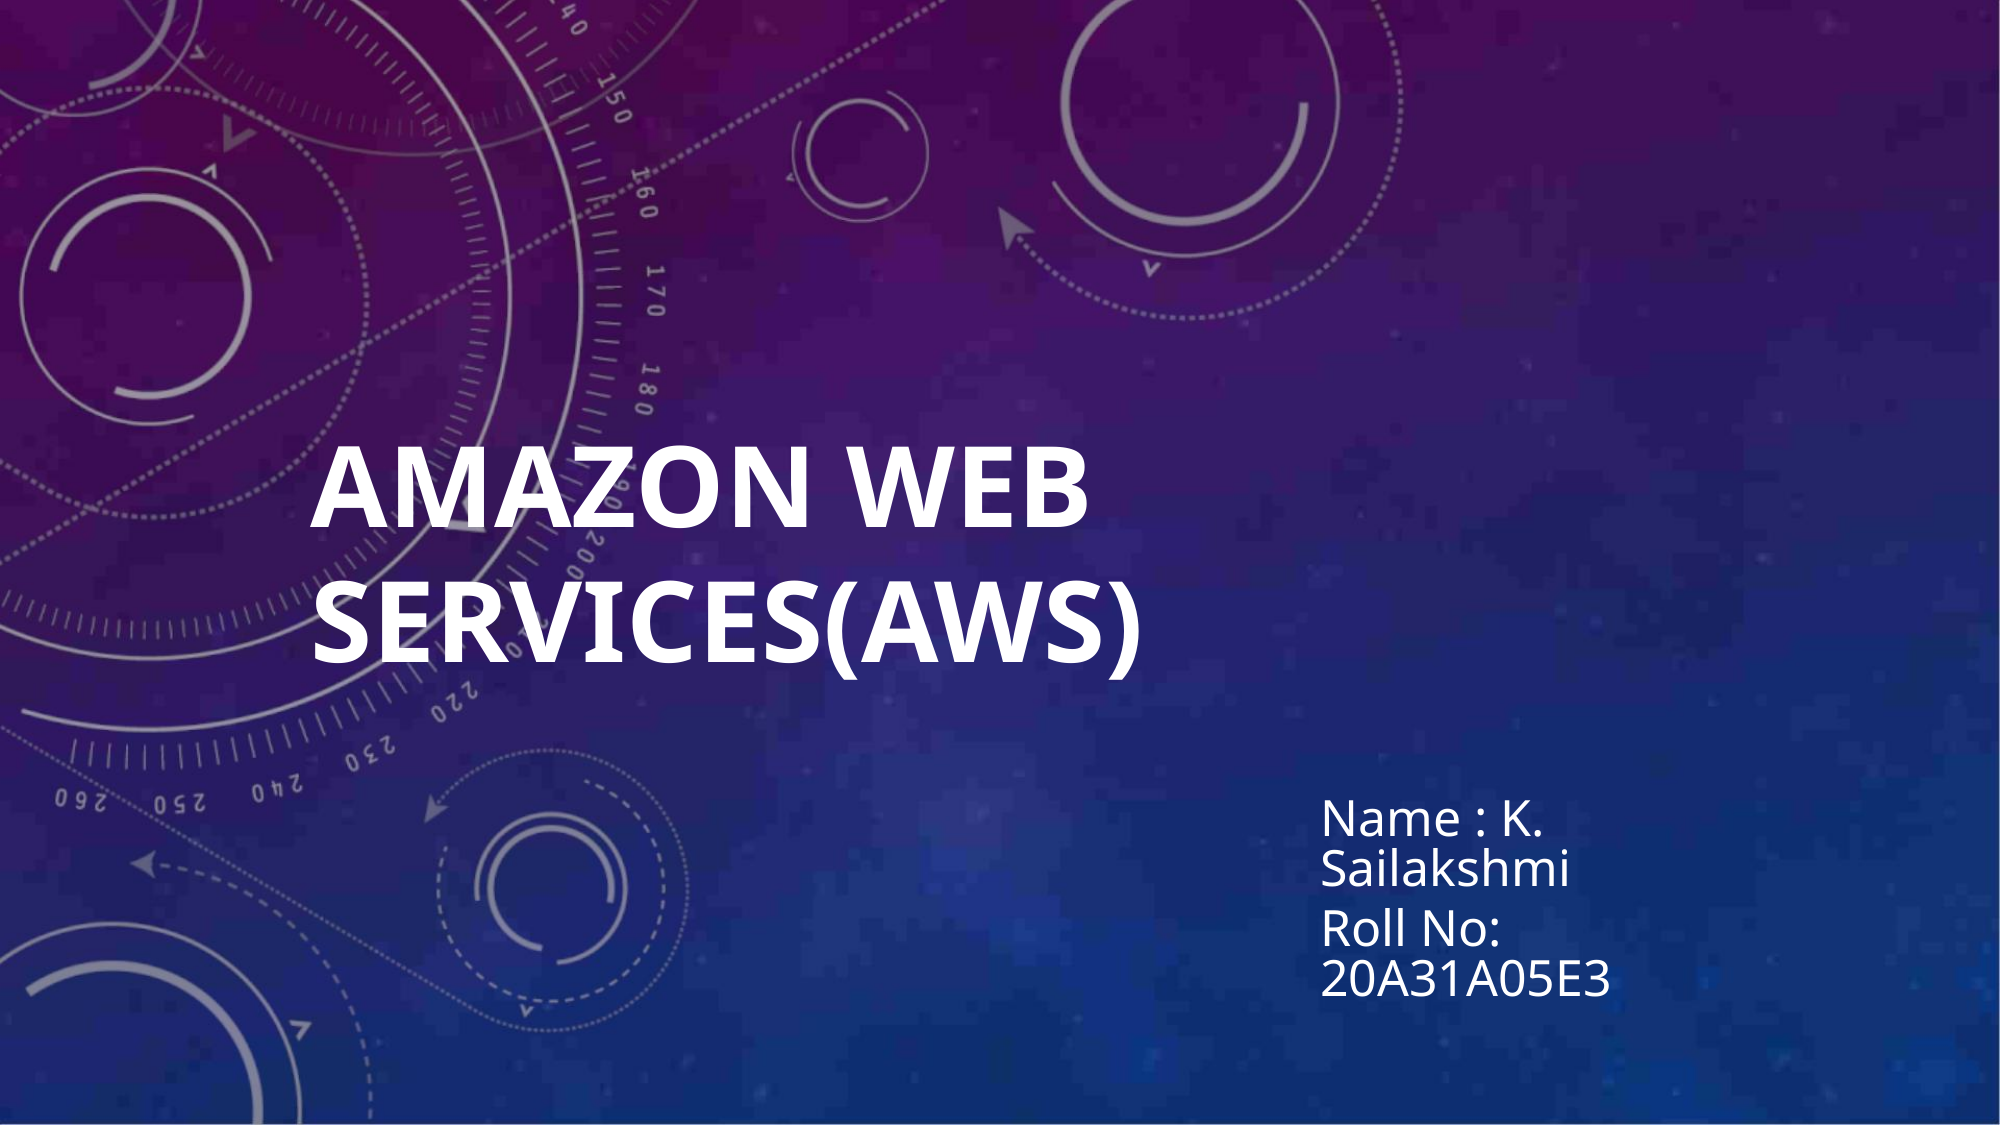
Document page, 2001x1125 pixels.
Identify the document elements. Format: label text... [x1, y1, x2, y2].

text_box [0, 0, 2000, 1125]
text_box AMAZON WEB SERVICES(AWS) [310, 415, 1881, 686]
text_box Name : K. Sailakshmi Roll No: 20A31A05E3 [1320, 796, 1772, 1007]
